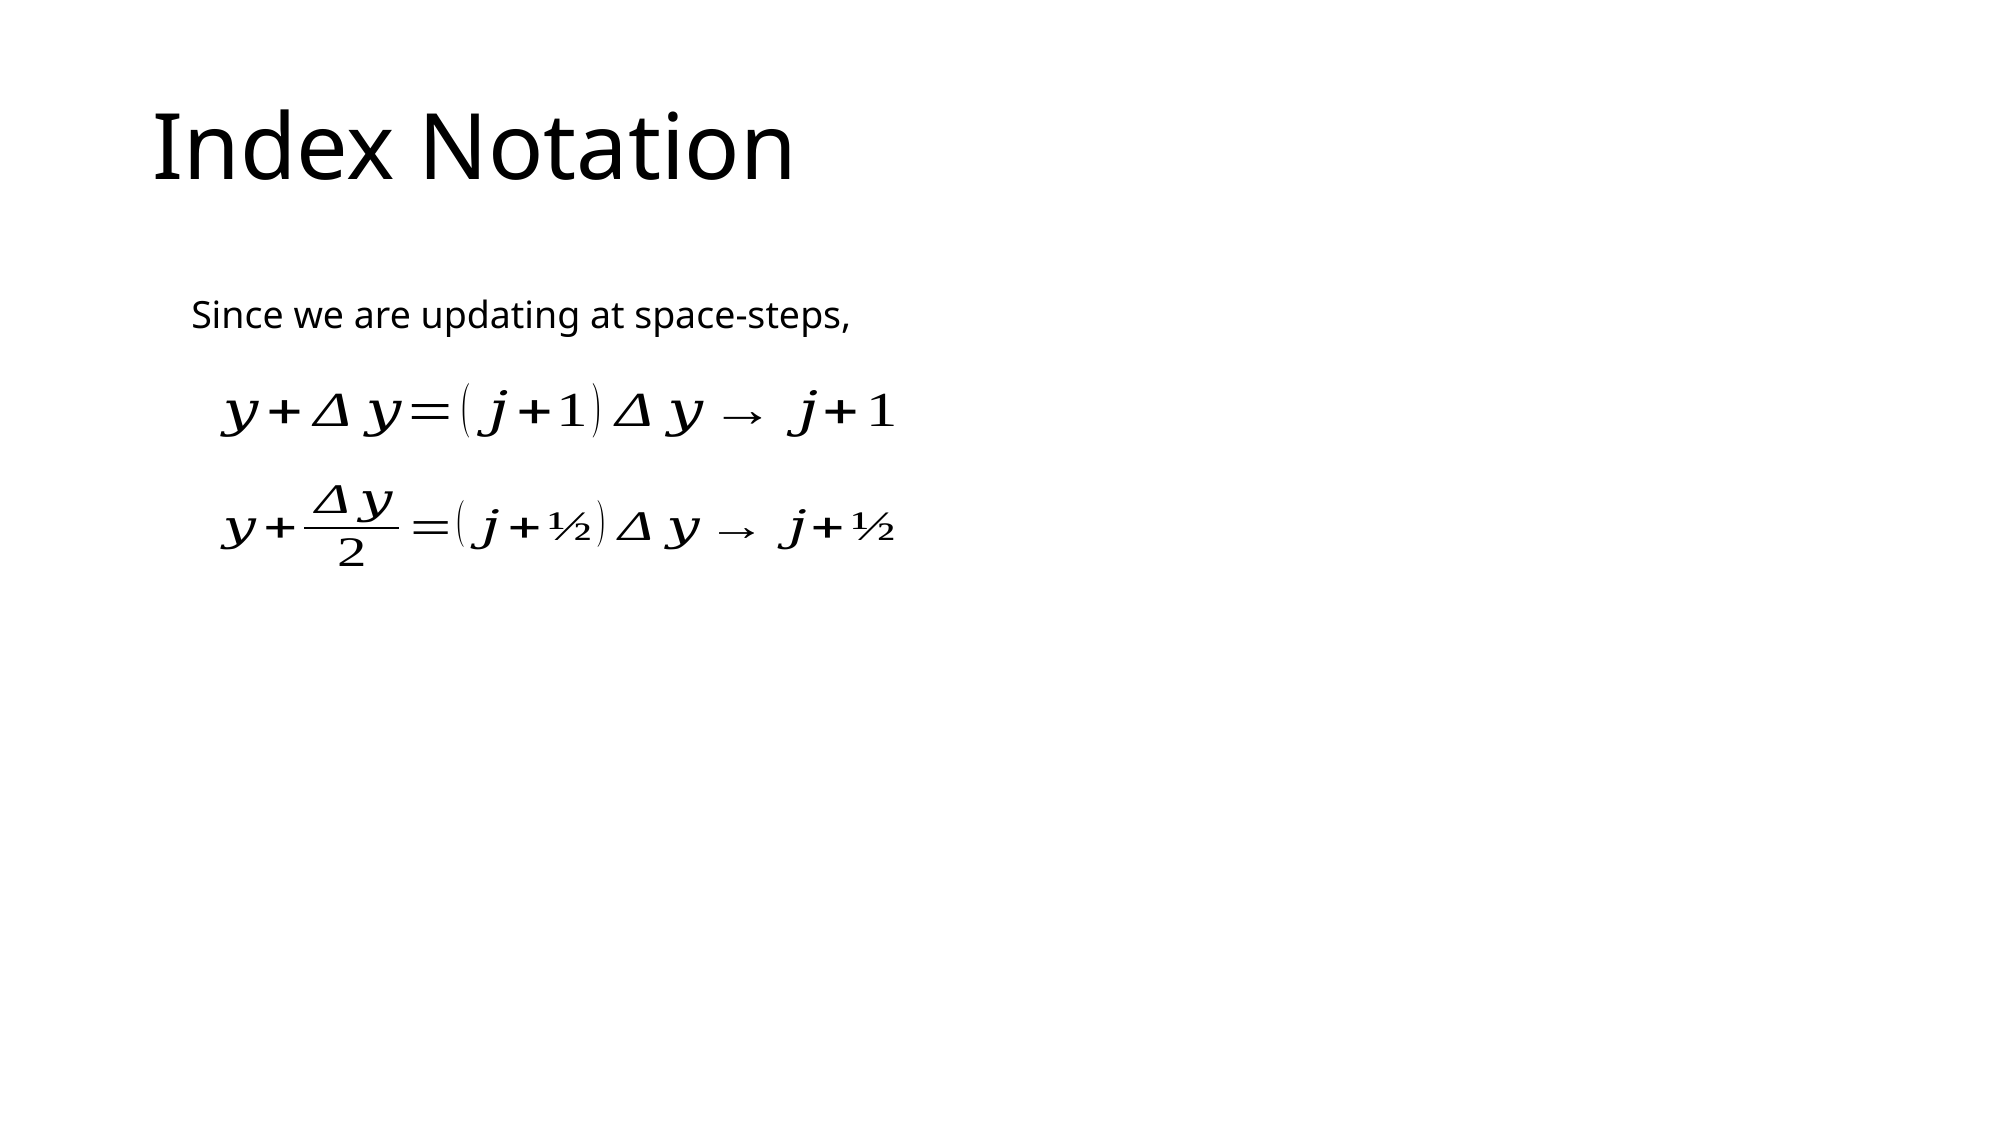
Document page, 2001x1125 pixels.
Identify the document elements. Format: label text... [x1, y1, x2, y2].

title Index Notation [137, 40, 1863, 259]
